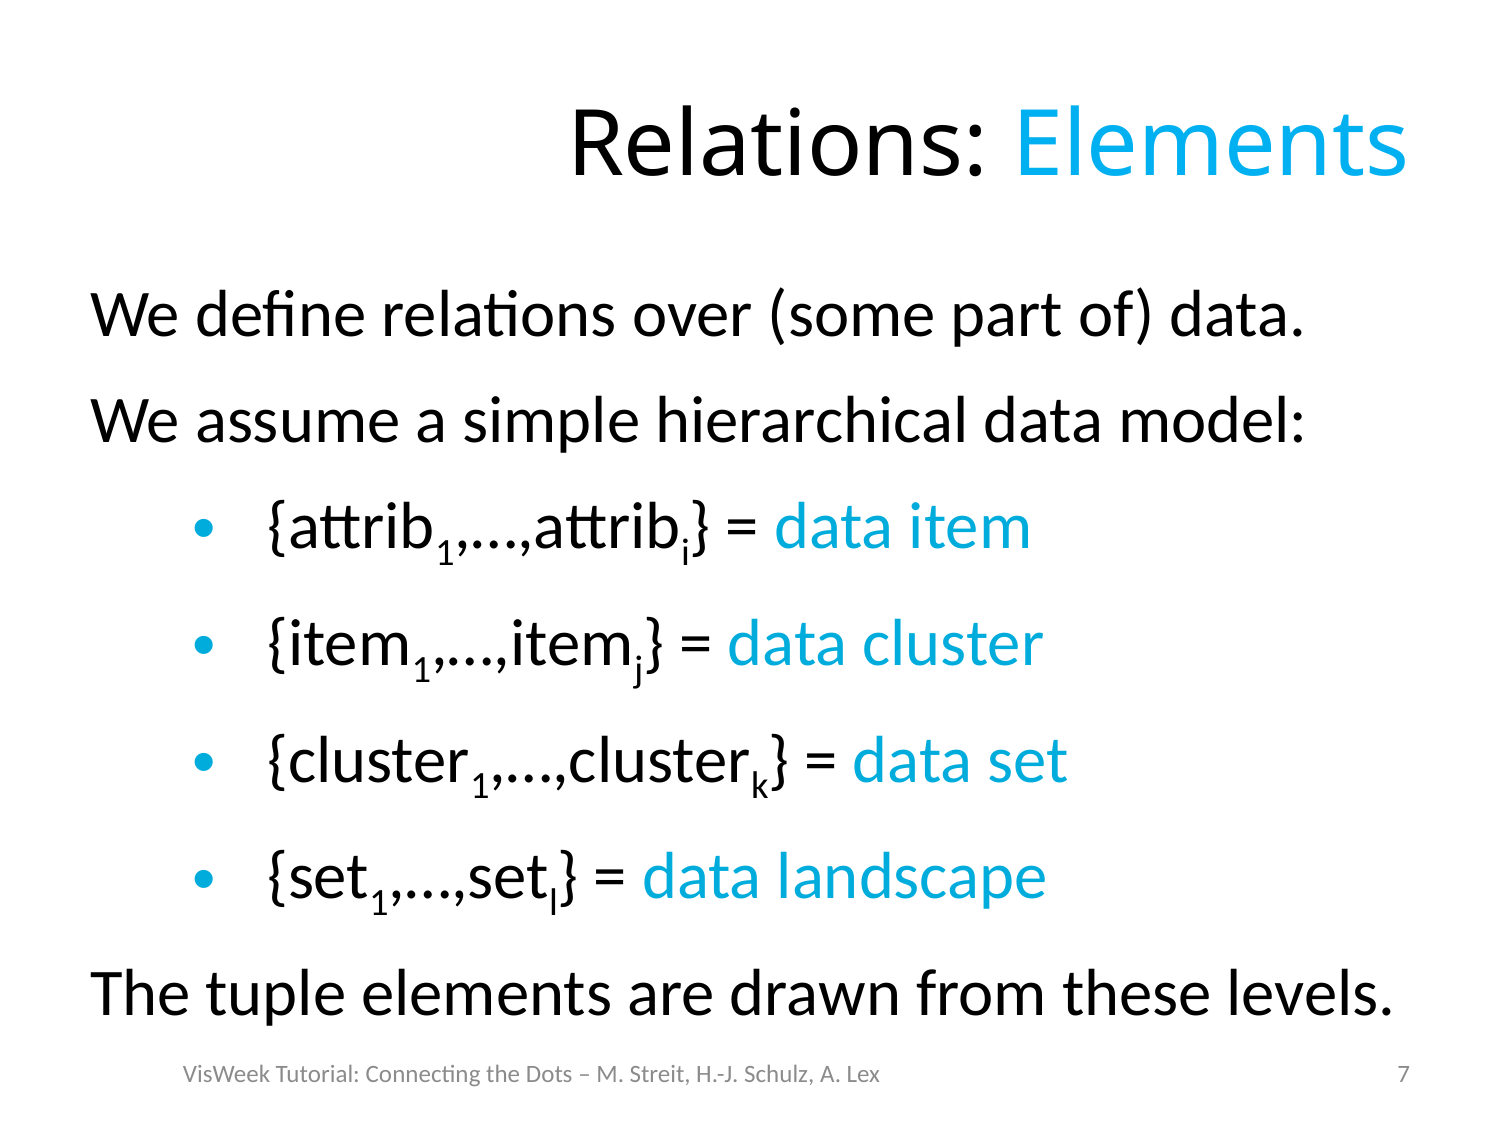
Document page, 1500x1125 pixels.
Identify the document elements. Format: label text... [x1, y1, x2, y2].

list We define relations over (some part of) data. We assume a simple hierarchical data model: {attrib1,…,attribi} = data item {item1,…,itemj} = data cluster {cluster1,…,clusterk} = data set {set1,…,setl} = data landscape The tuple elements are drawn from these levels. [75, 262, 1447, 1083]
slide_number 7 [1074, 1042, 1425, 1103]
title Relations: Elements [75, 45, 1425, 233]
footer VisWeek Tutorial: Connecting the Dots – M. Streit, H.-J. Schulz, A. Lex [76, 1042, 988, 1103]
